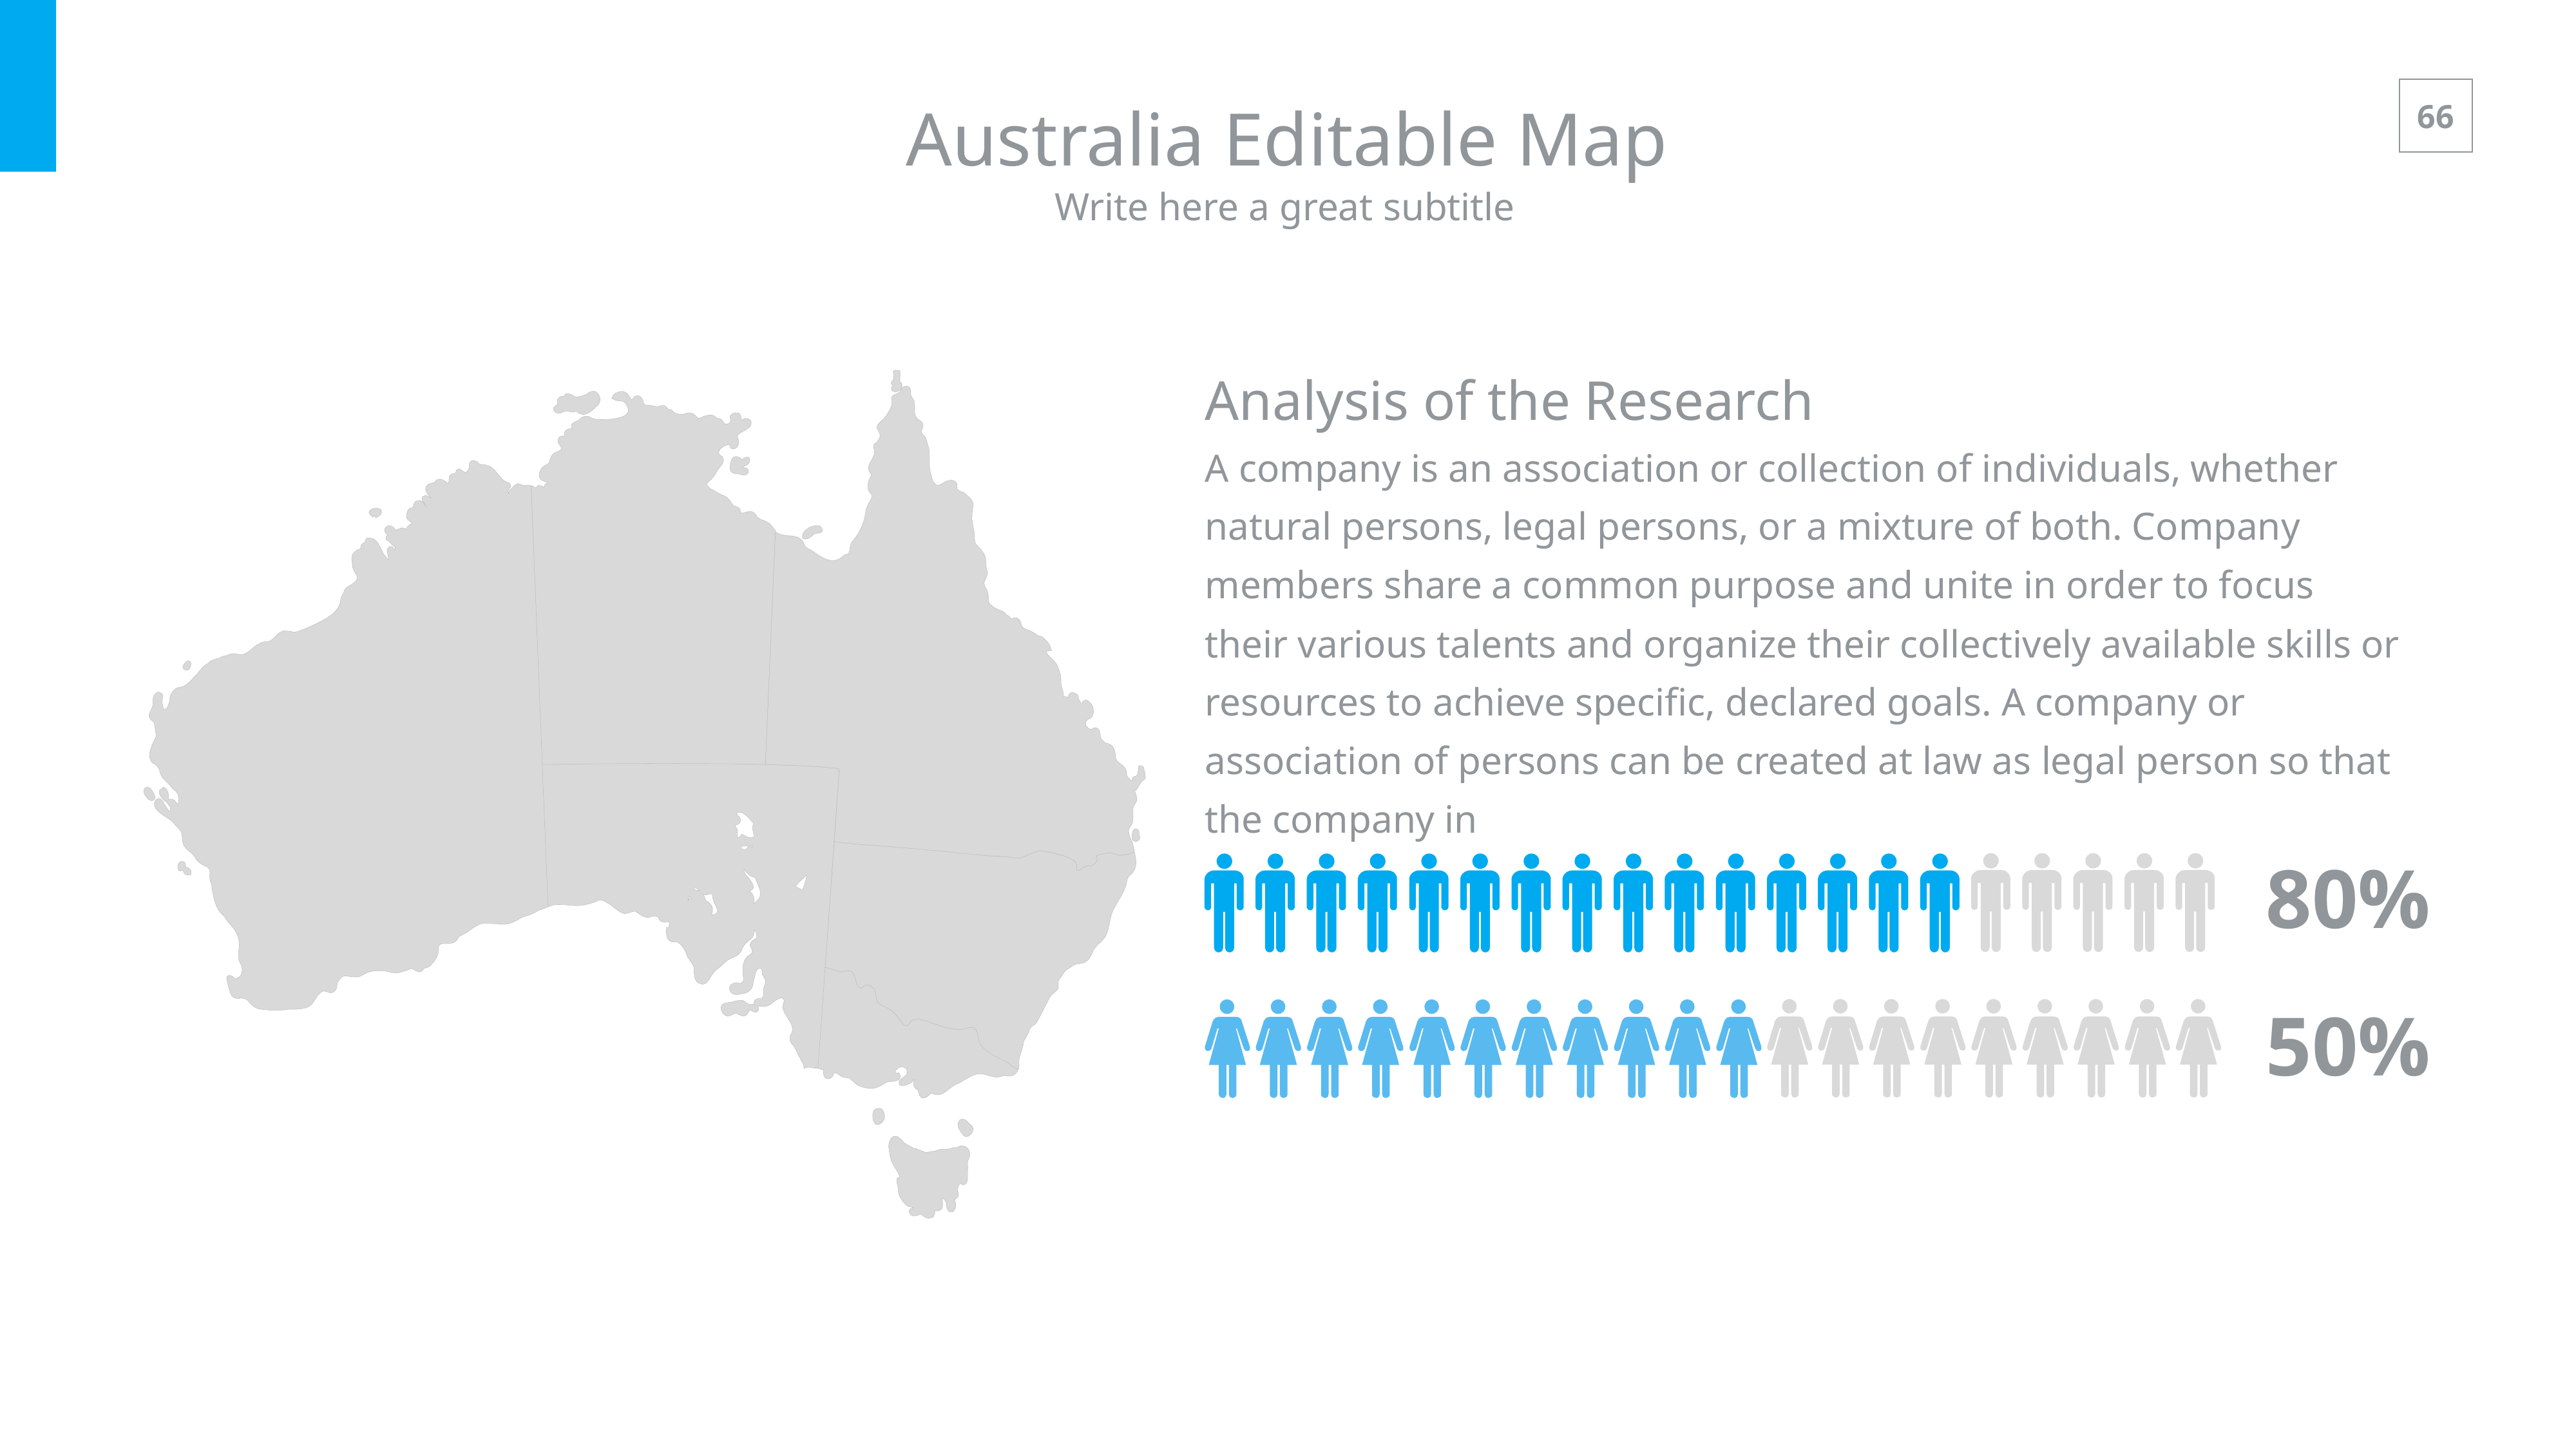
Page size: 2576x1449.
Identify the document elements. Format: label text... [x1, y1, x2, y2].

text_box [1204, 853, 2215, 952]
text_box Write here a great subtitle [790, 170, 1789, 242]
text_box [142, 370, 1147, 1218]
text_box Australia Editable Map [556, 80, 2018, 193]
text_box Analysis of the Research A company is an association or collection of individuals, whether natural persons, legal persons, or a mixture of both. Company members share a common purpose and unite in order to focus their various talents and organize their collectively available skills or resources to achieve specific, declared goals. A company or association of persons can be created at law as legal person so that the company in [1195, 342, 2415, 846]
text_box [1204, 999, 2222, 1099]
text_box 50% [2256, 990, 2450, 1097]
text_box 80% [2256, 843, 2450, 949]
